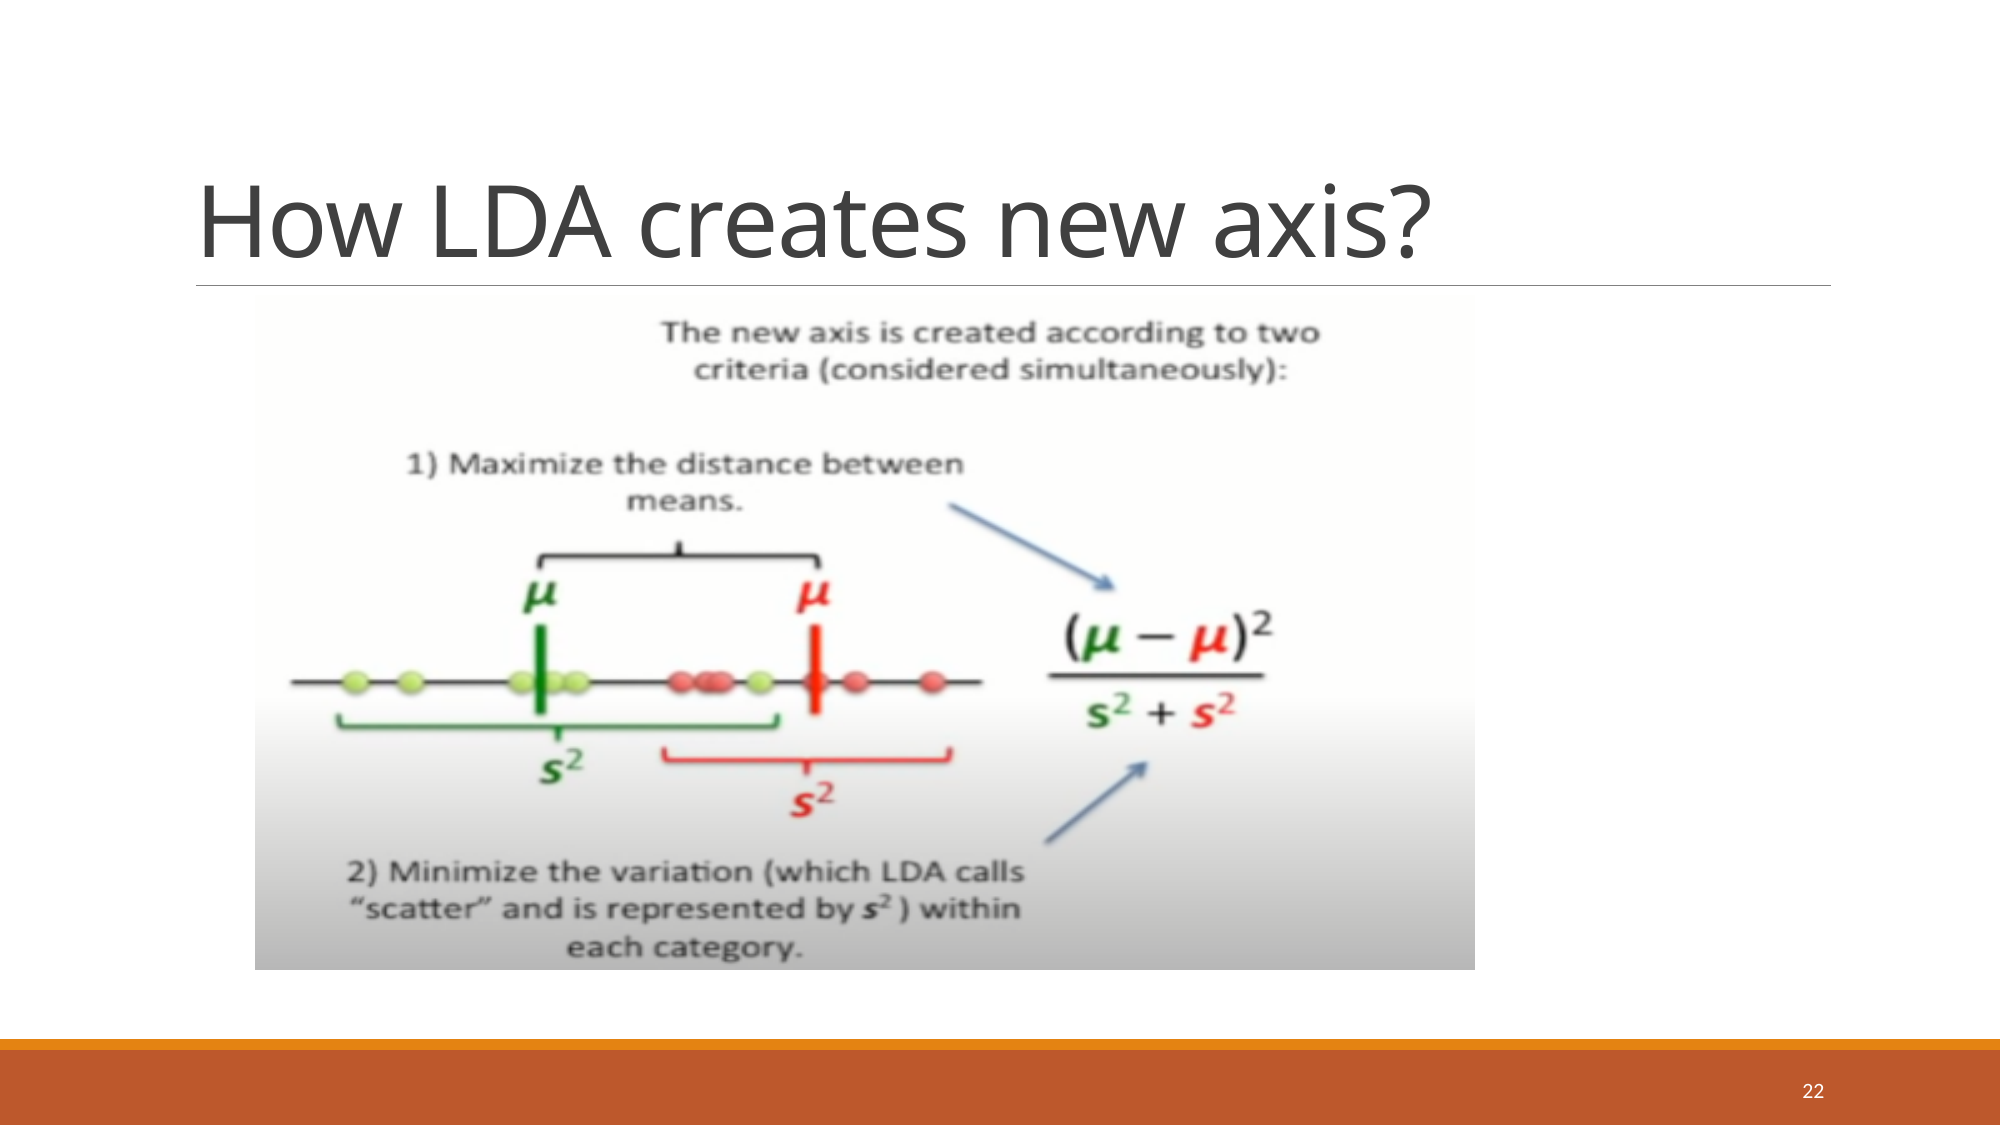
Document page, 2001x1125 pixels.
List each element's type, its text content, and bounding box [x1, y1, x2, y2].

slide_number 22 [1624, 1059, 1840, 1120]
title How LDA creates new axis? [180, 47, 1830, 285]
picture [255, 294, 1476, 970]
